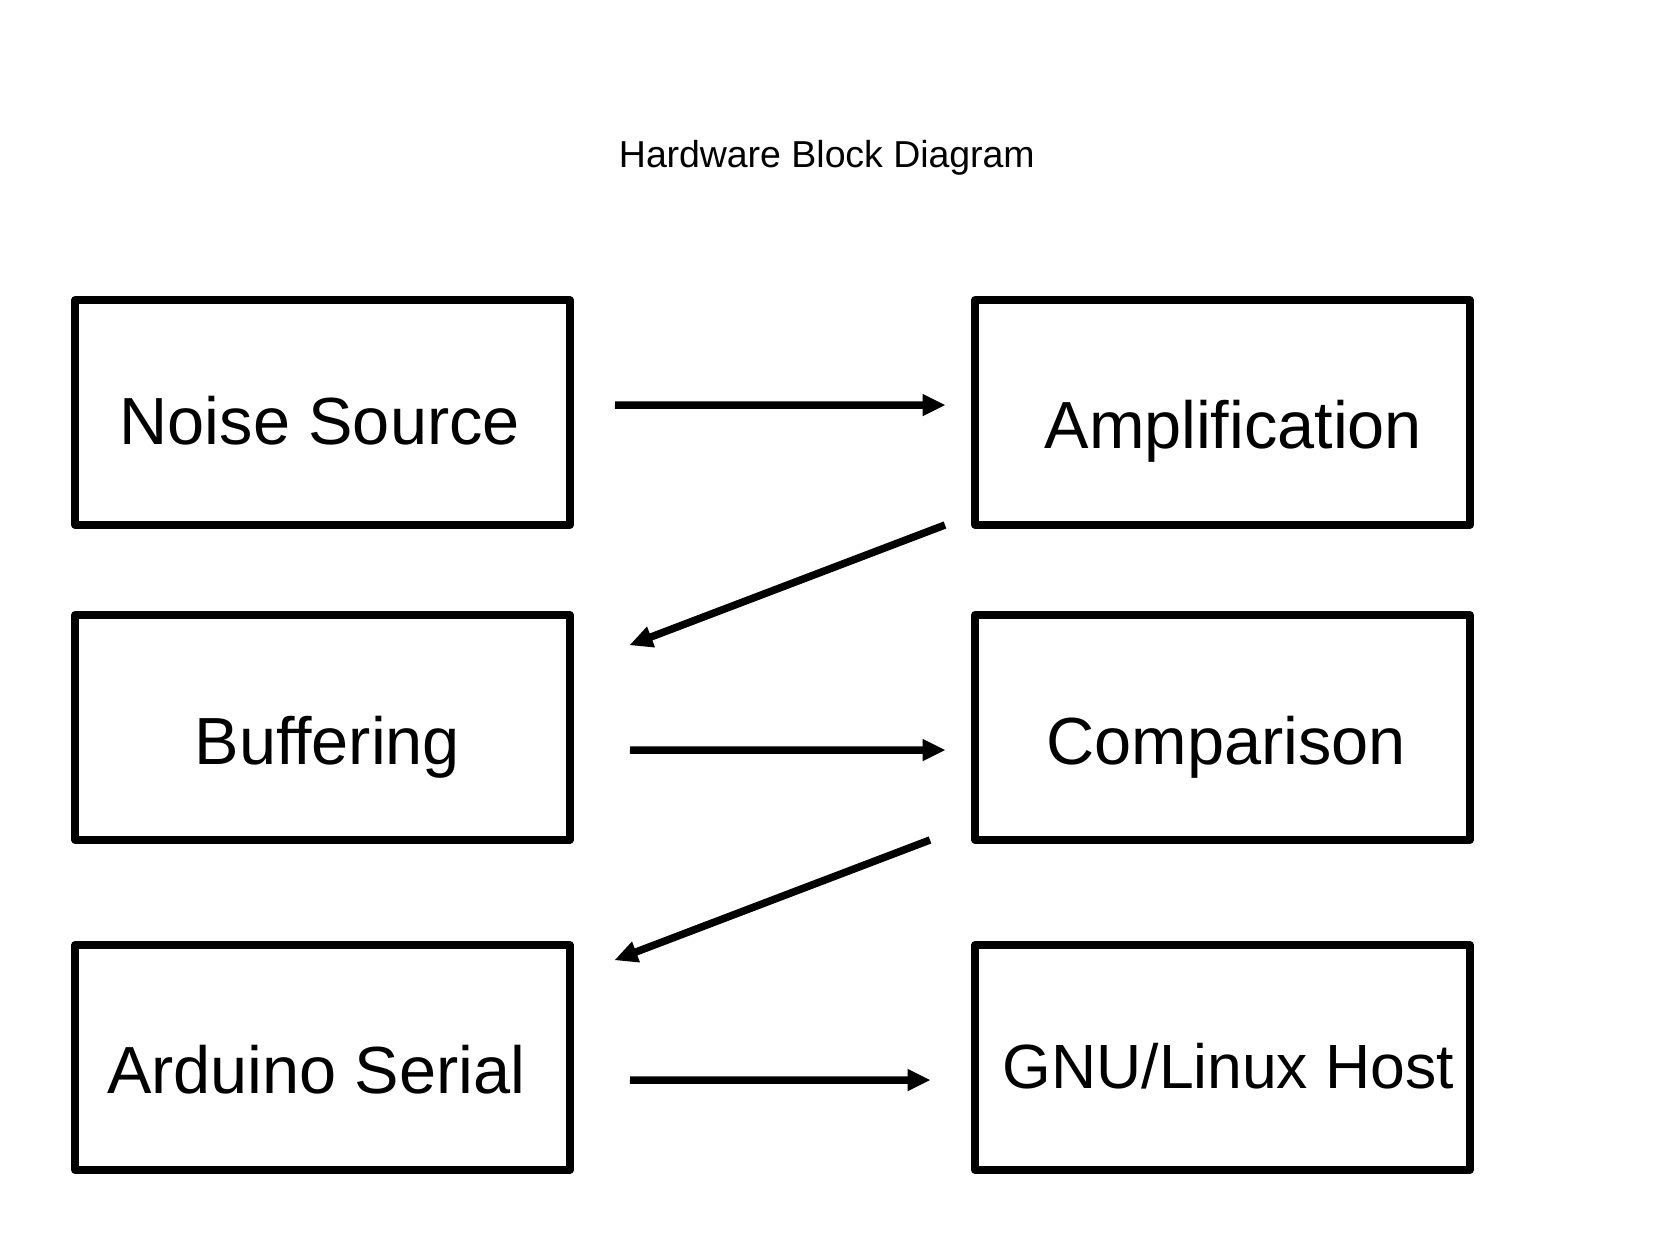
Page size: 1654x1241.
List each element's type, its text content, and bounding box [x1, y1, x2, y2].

text_box [974, 944, 1470, 1170]
text_box [615, 839, 931, 962]
text_box Comparison [1031, 690, 1422, 780]
text_box GNU/Linux Host [988, 1018, 1470, 1103]
text_box Hardware Block Diagram [82, 49, 1571, 257]
text_box [74, 944, 570, 1170]
text_box [74, 299, 570, 525]
text_box Noise Source [105, 370, 537, 460]
text_box [629, 1073, 931, 1087]
text_box Amplification [1029, 375, 1438, 465]
text_box [614, 398, 946, 412]
text_box [974, 299, 1470, 525]
text_box [629, 743, 946, 757]
text_box [630, 524, 946, 647]
text_box Buffering [180, 690, 476, 780]
text_box Arduino Serial [92, 1020, 561, 1110]
text_box [74, 614, 570, 840]
text_box [974, 614, 1470, 840]
